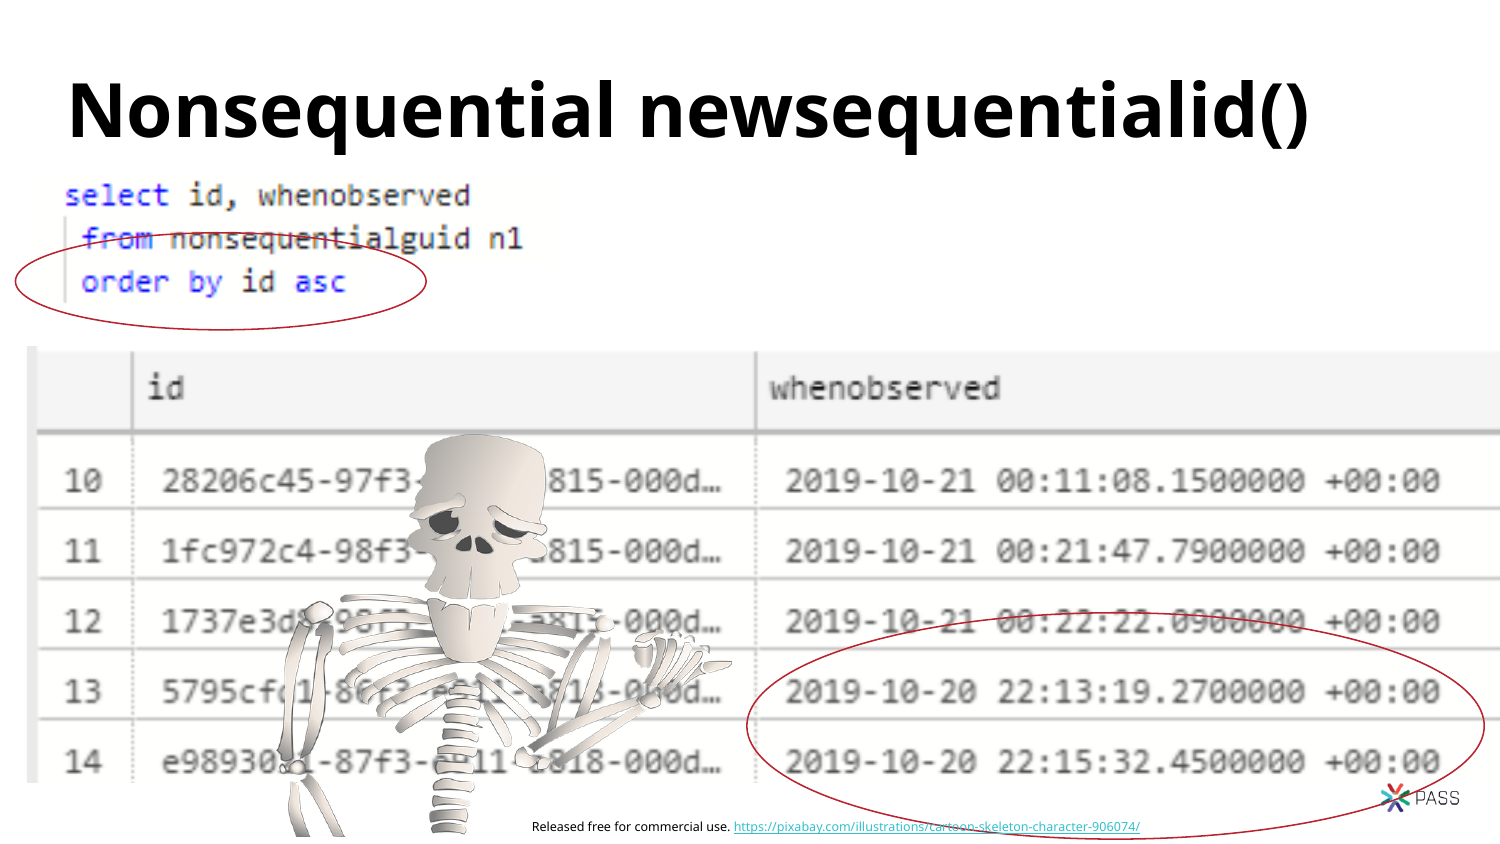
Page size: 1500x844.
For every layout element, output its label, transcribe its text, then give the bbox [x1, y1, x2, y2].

text_box [15, 269, 22, 294]
text_box [1162, 791, 1418, 839]
title Nonsequential newsequentialid() [51, 71, 1443, 173]
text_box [276, 434, 1158, 843]
picture [27, 173, 559, 309]
text_box [81, 317, 360, 330]
picture [26, 346, 1500, 814]
